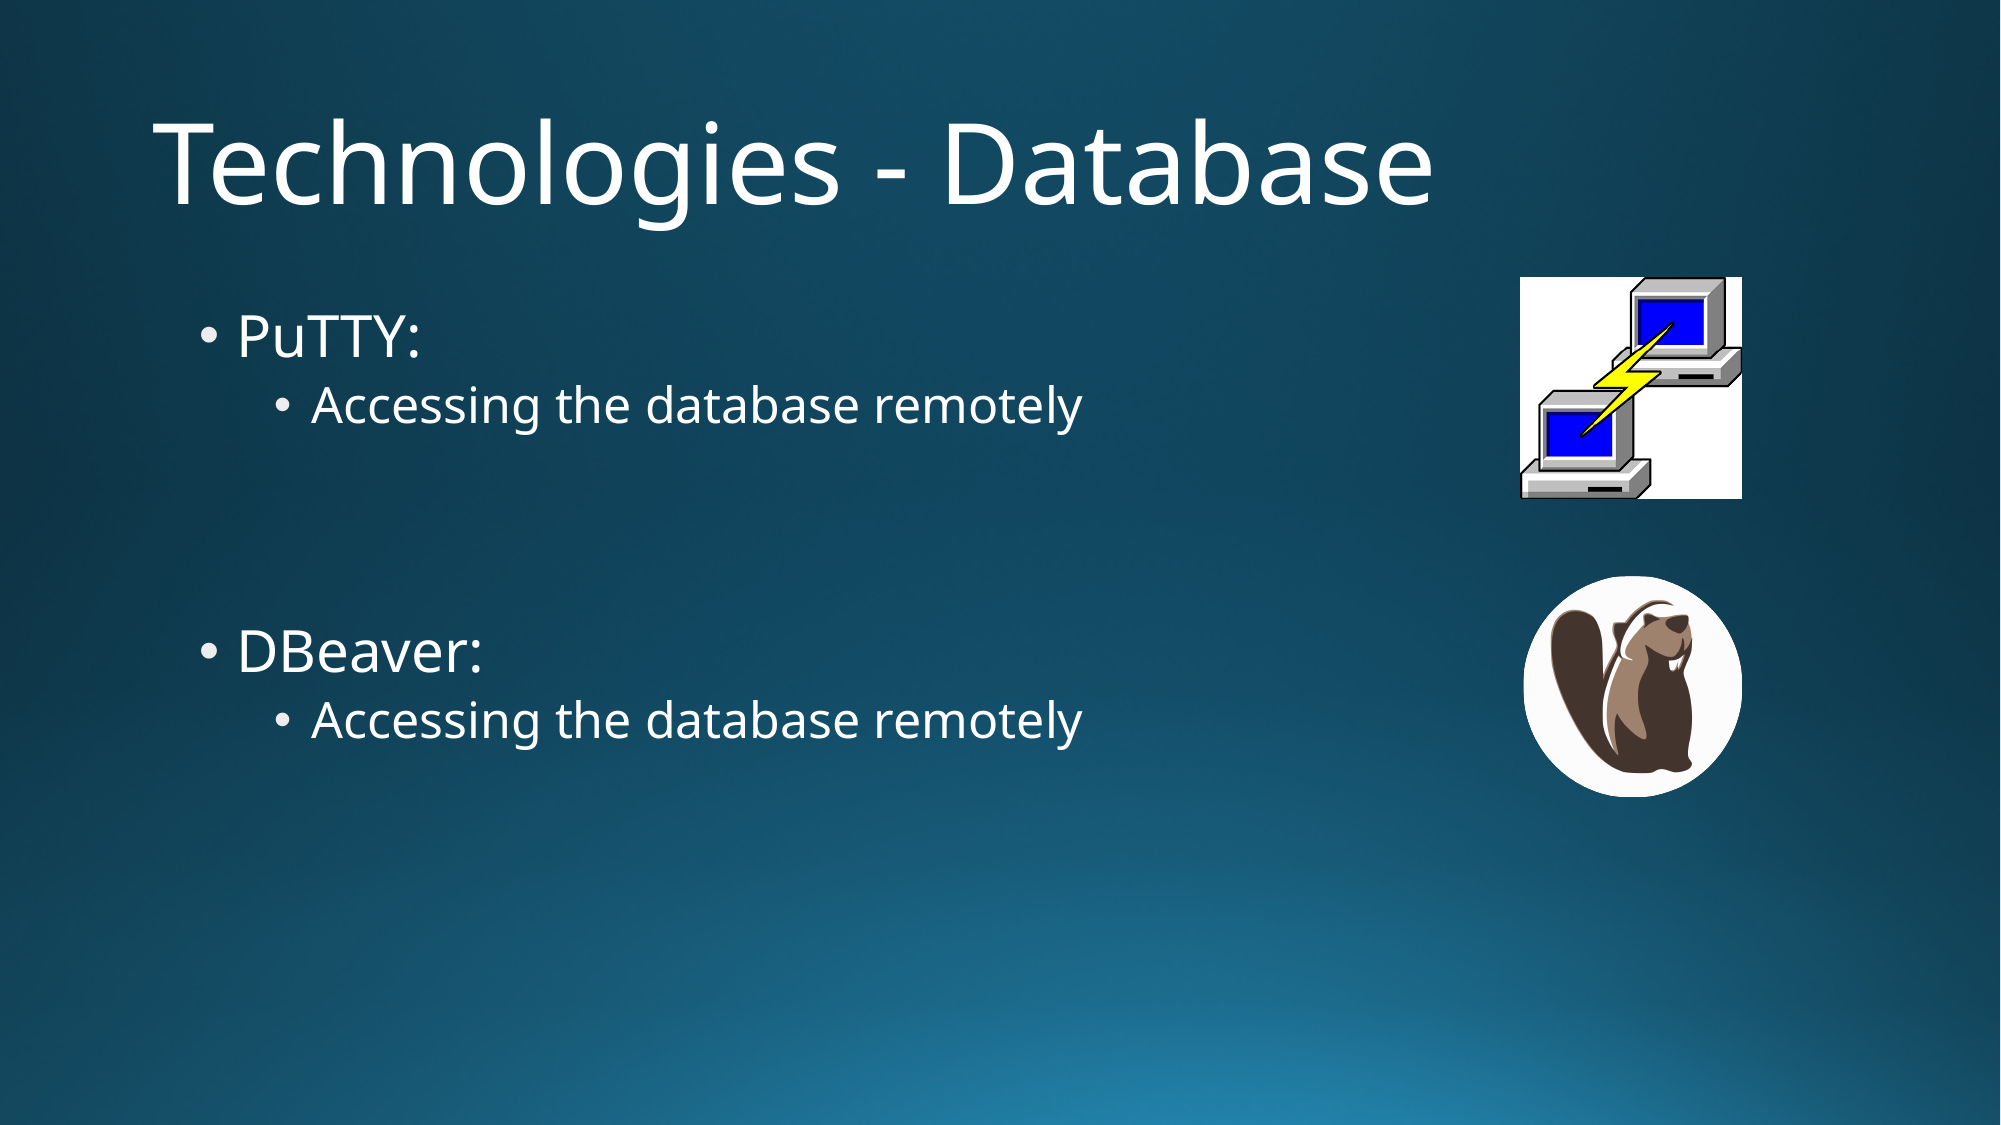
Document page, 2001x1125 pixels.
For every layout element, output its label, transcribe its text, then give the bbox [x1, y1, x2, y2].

title Technologies - Database [137, 59, 1863, 278]
list PuTTY: Accessing the database remotely DBeaver: Accessing the database remotely [183, 299, 1863, 1014]
picture [0, 0, 2001, 1125]
